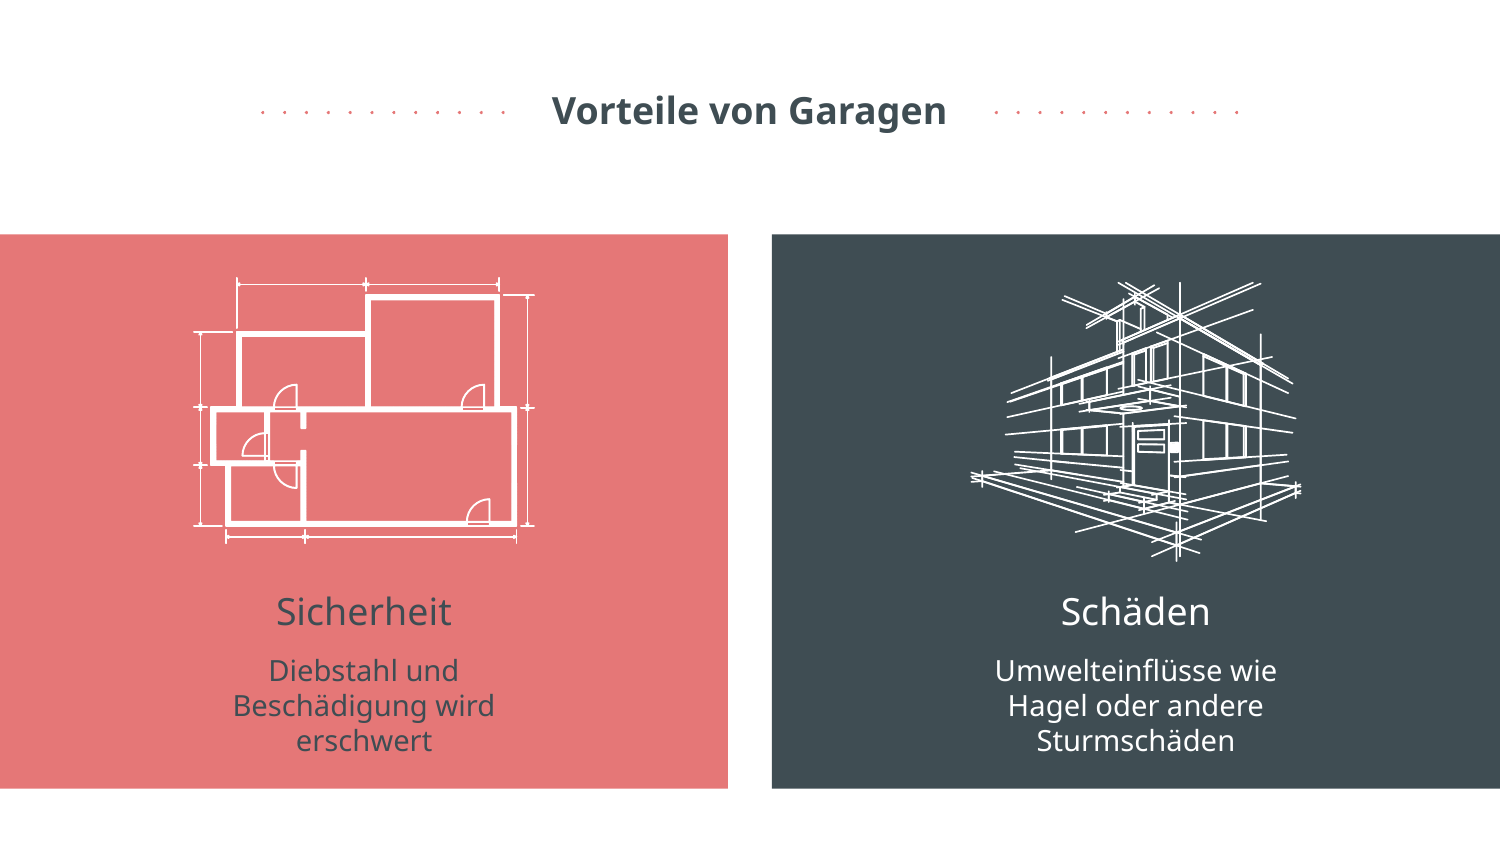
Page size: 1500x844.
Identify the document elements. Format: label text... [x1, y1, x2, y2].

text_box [970, 282, 1301, 562]
title Vorteile von Garagen [278, 71, 1222, 166]
subtitle Umwelteinflüsse wie Hagel oder andere Sturmschäden [945, 660, 1327, 749]
subtitle Diebstahl und Beschädigung wird erschwert [173, 660, 555, 749]
title Schäden [945, 543, 1327, 649]
title Sicherheit [173, 543, 555, 649]
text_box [260, 110, 506, 115]
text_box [994, 110, 1240, 115]
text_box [193, 277, 535, 544]
